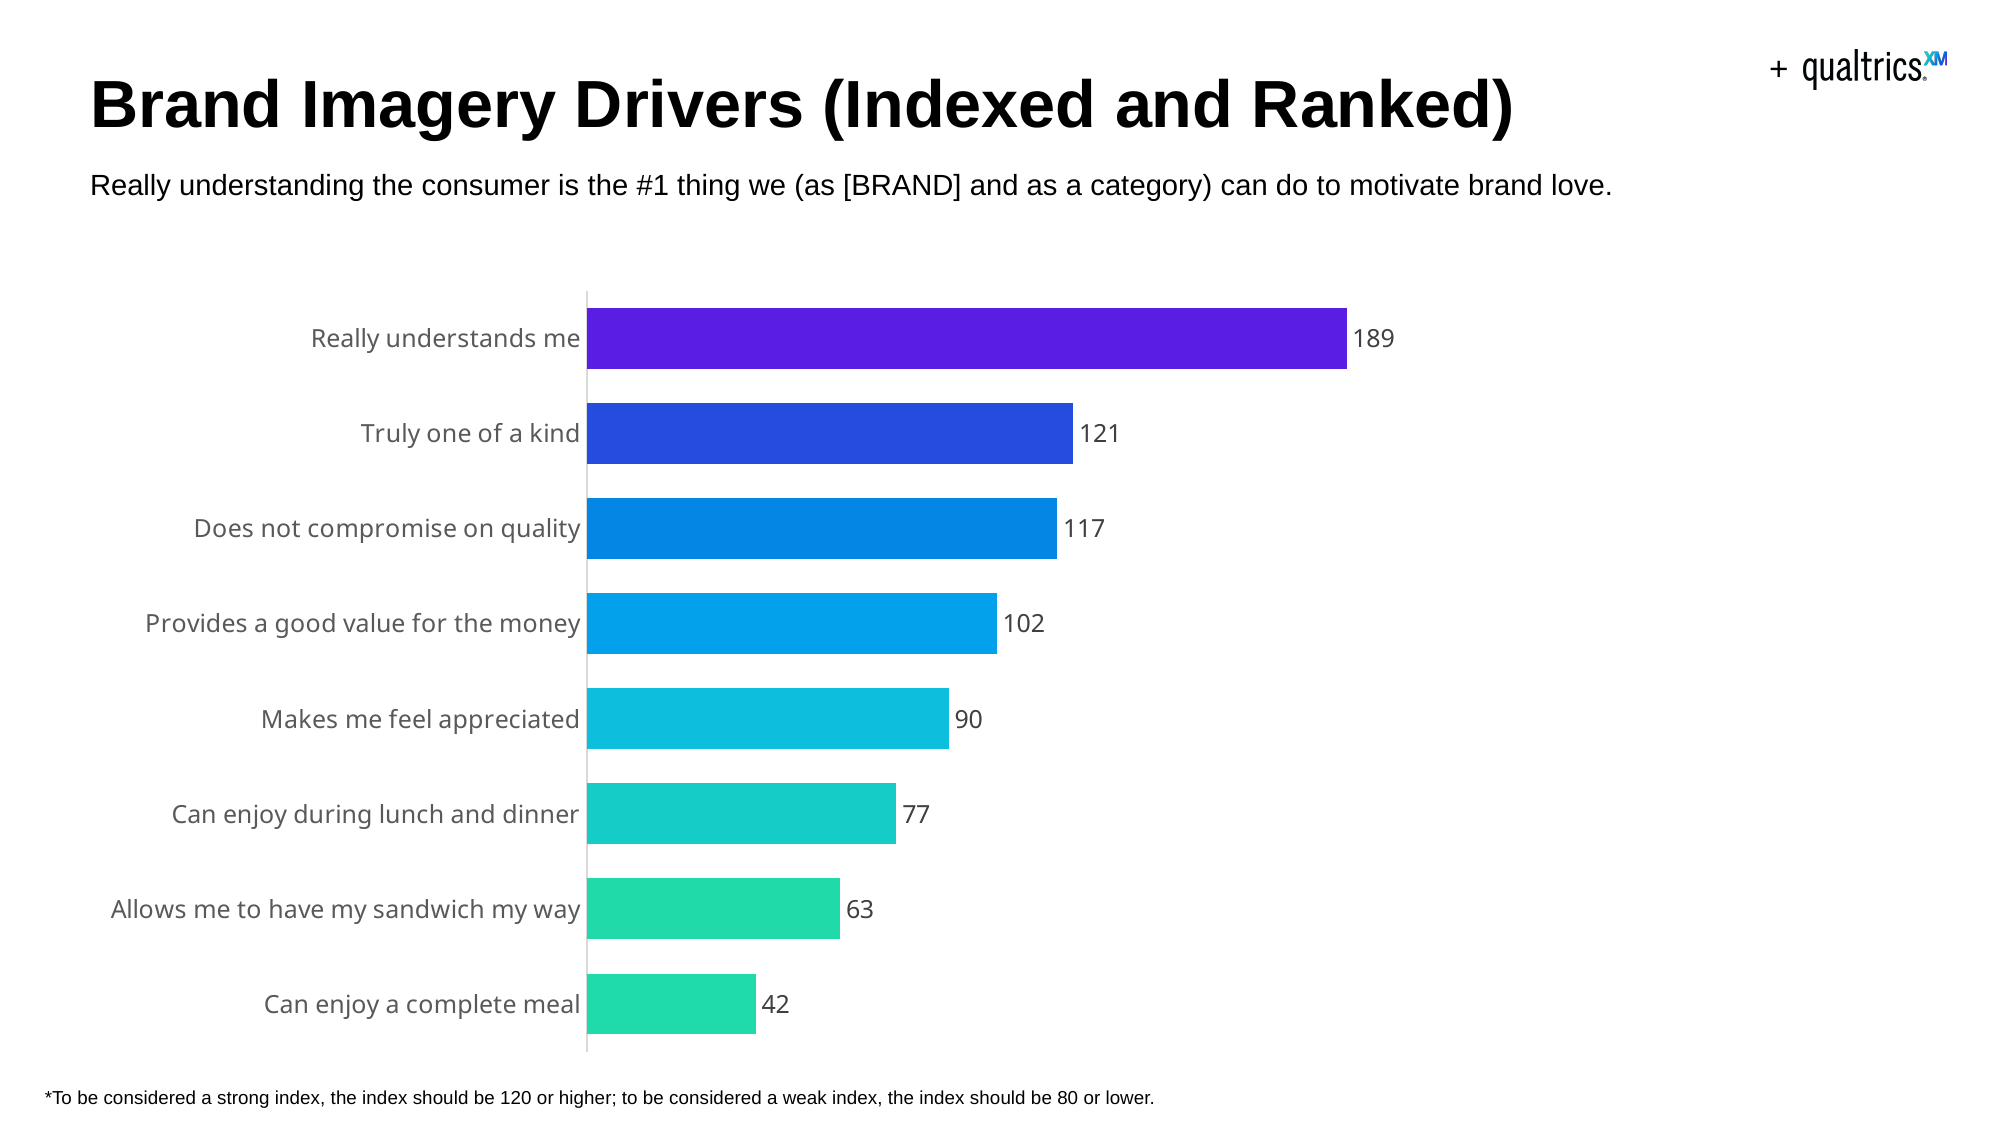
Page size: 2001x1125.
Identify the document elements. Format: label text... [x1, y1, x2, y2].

text_box *To be considered a strong index, the index should be 120 or higher; to be considered a weak index, the index should be 80 or lower. [29, 1078, 1536, 1117]
chart [83, 274, 1418, 1068]
text_box Really understanding the consumer is the #1 thing we (as [BRAND] and as a category) can do to motivate brand love. [75, 158, 1987, 209]
title Brand Imagery Drivers (Indexed and Ranked) [75, 24, 1781, 158]
picture [1803, 49, 1947, 90]
